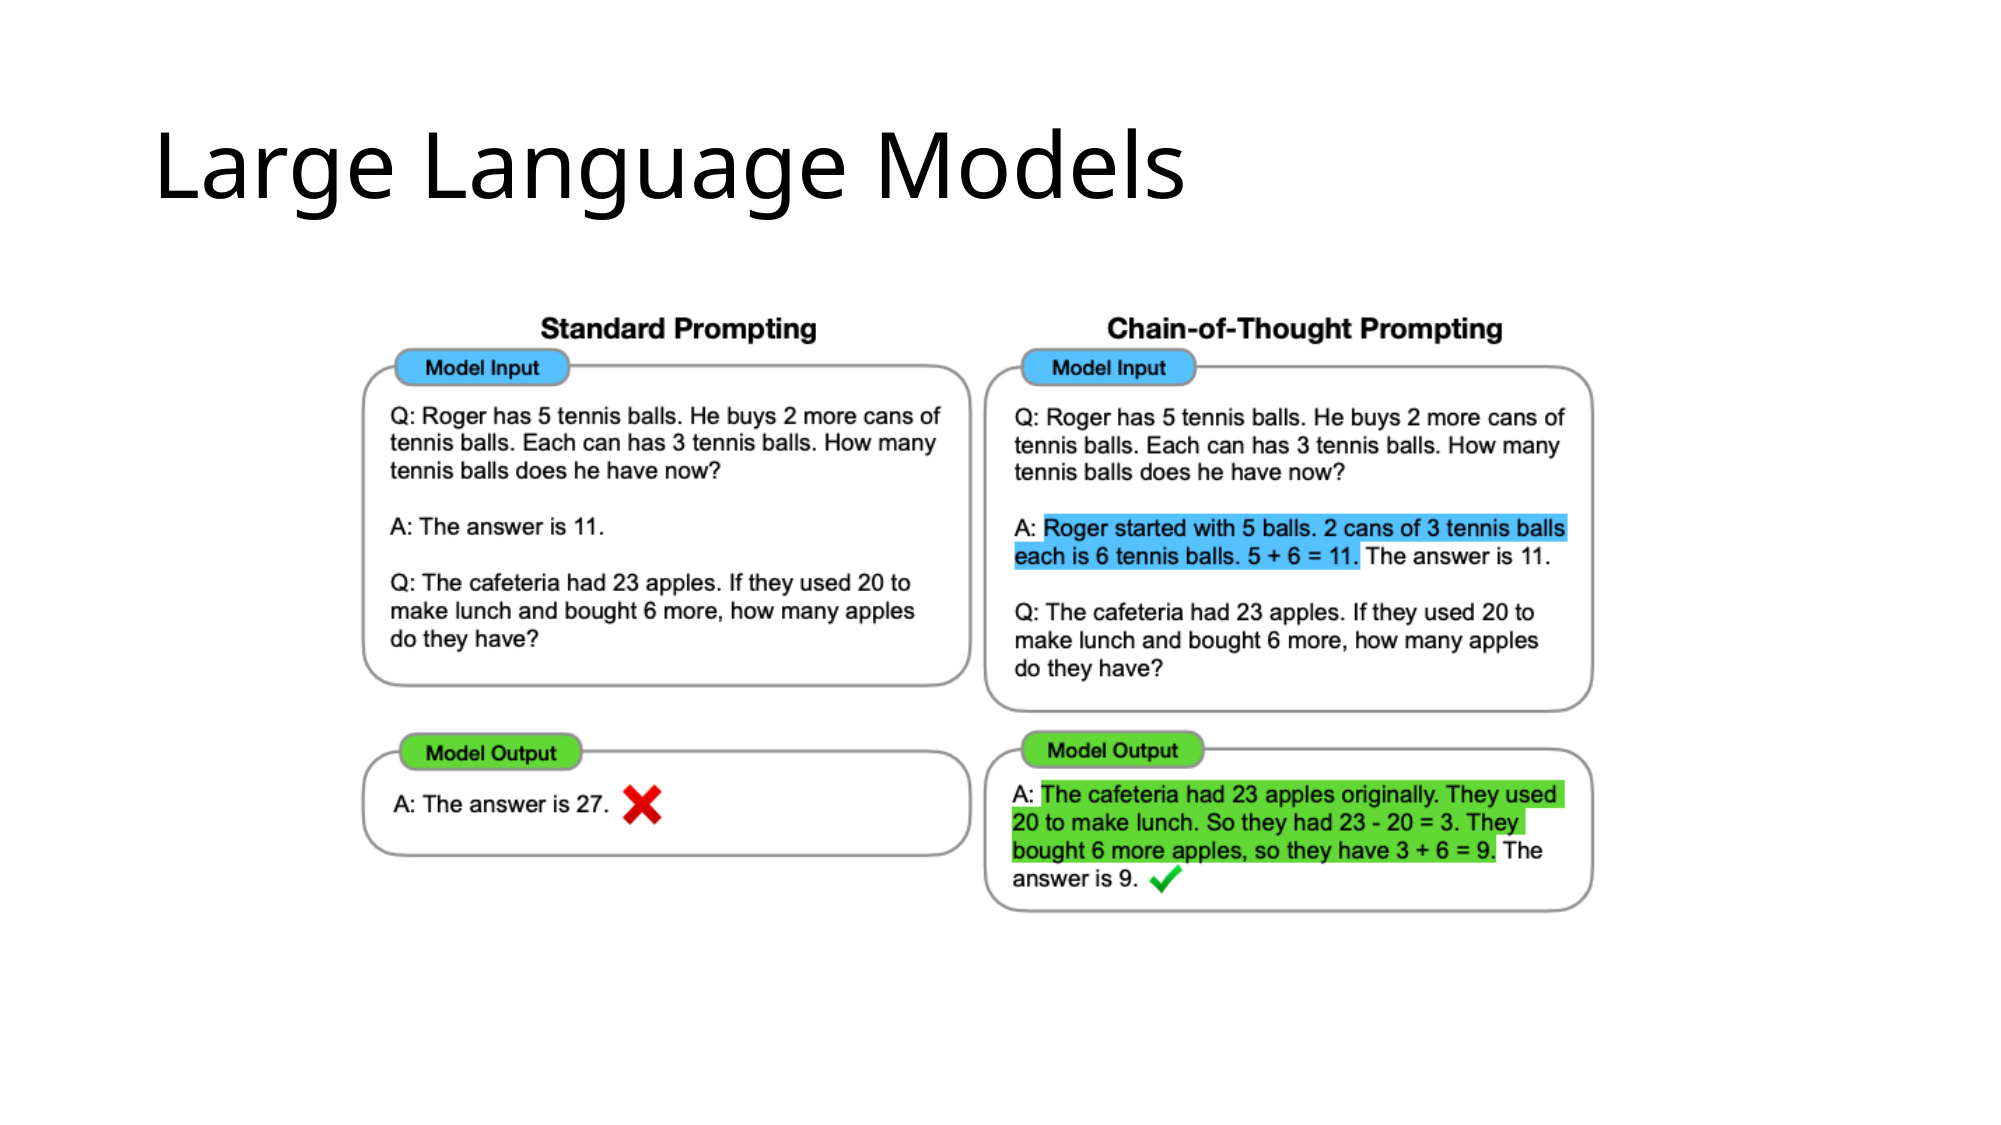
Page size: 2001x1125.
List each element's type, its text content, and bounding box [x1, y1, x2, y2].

title Large Language Models [137, 59, 1863, 278]
picture [319, 277, 1635, 940]
